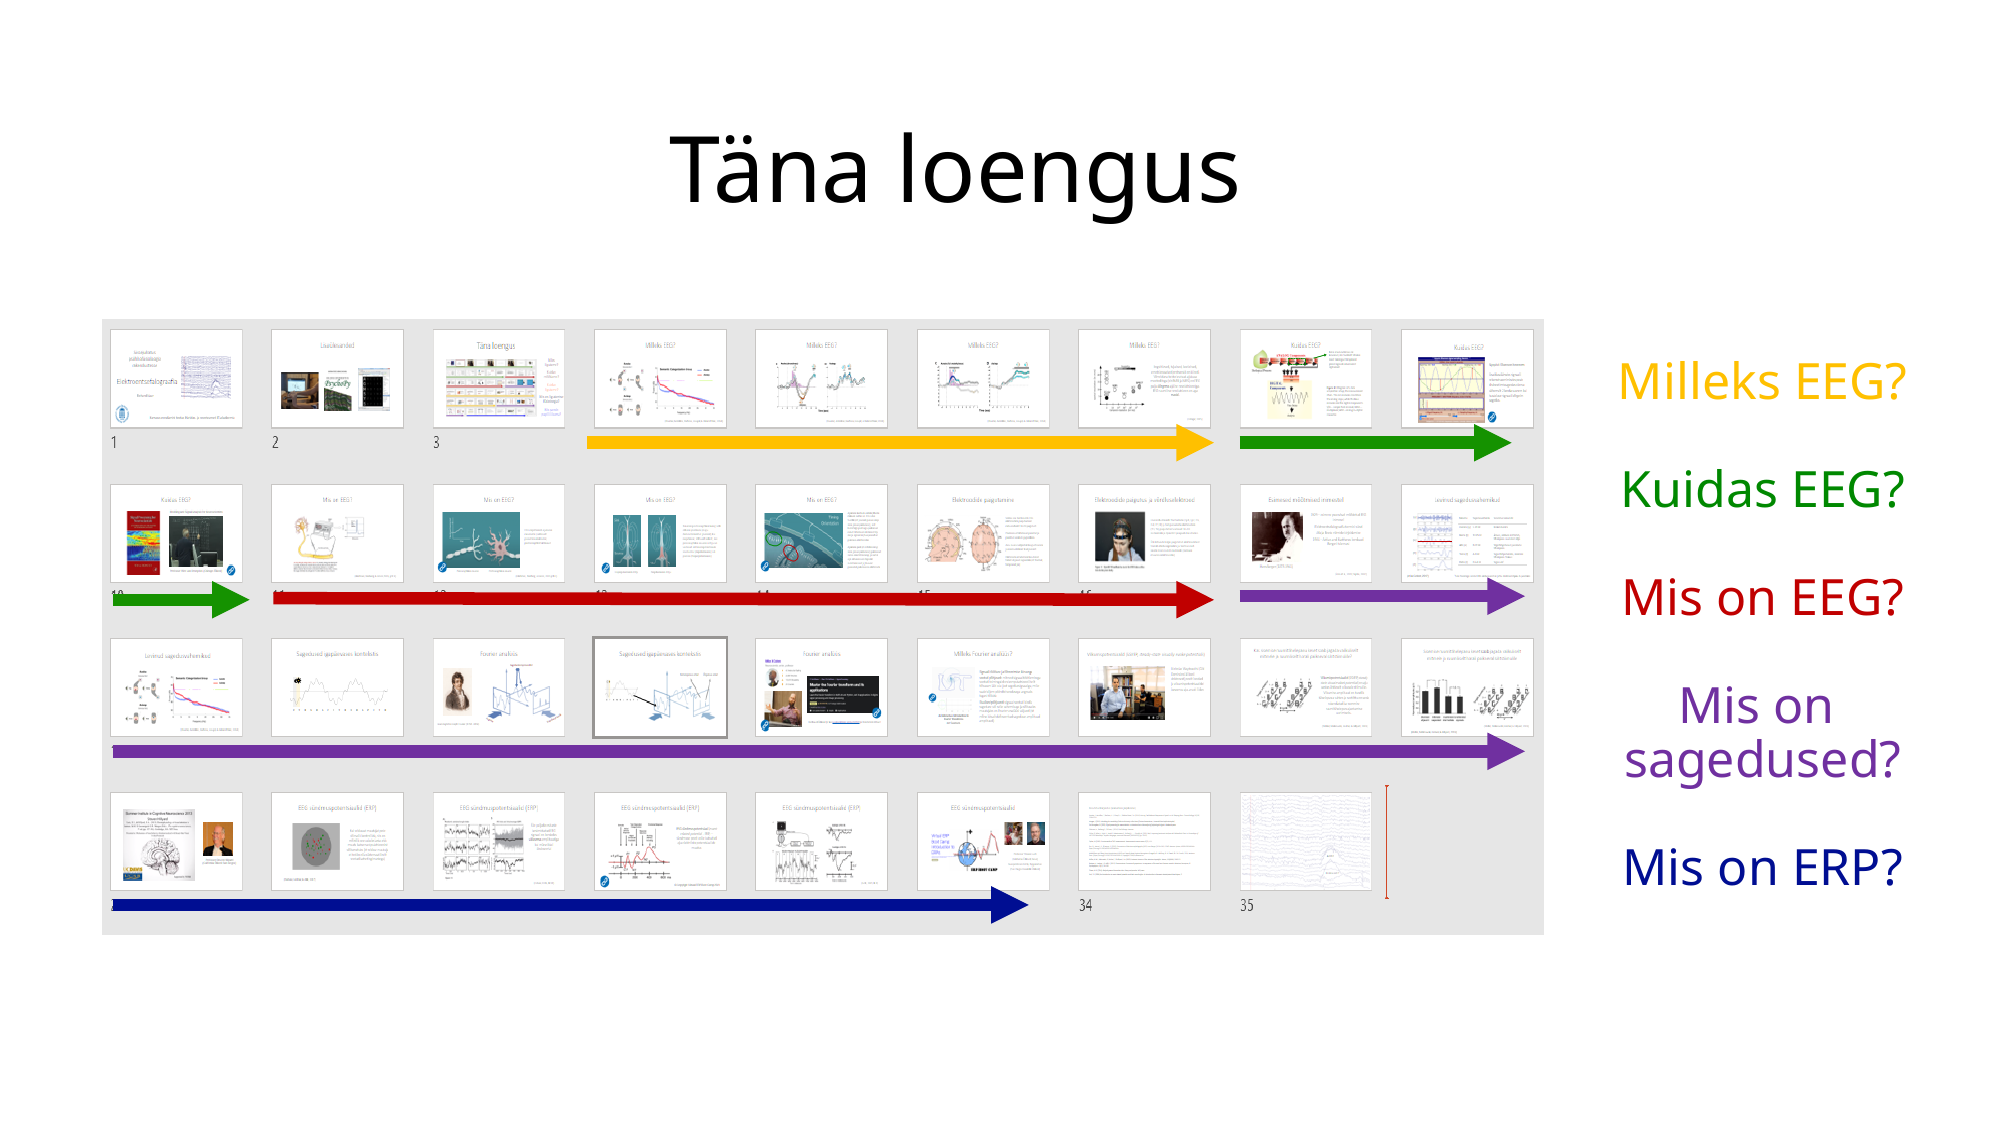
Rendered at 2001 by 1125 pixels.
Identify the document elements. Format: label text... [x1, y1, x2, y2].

text_box Täna loengus [93, 116, 1819, 334]
text_box Milleks EEG? Kuidas EEG? Mis on EEG? Mis on sagedused? Mis on ERP? [1525, 348, 2000, 1009]
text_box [102, 319, 1544, 935]
